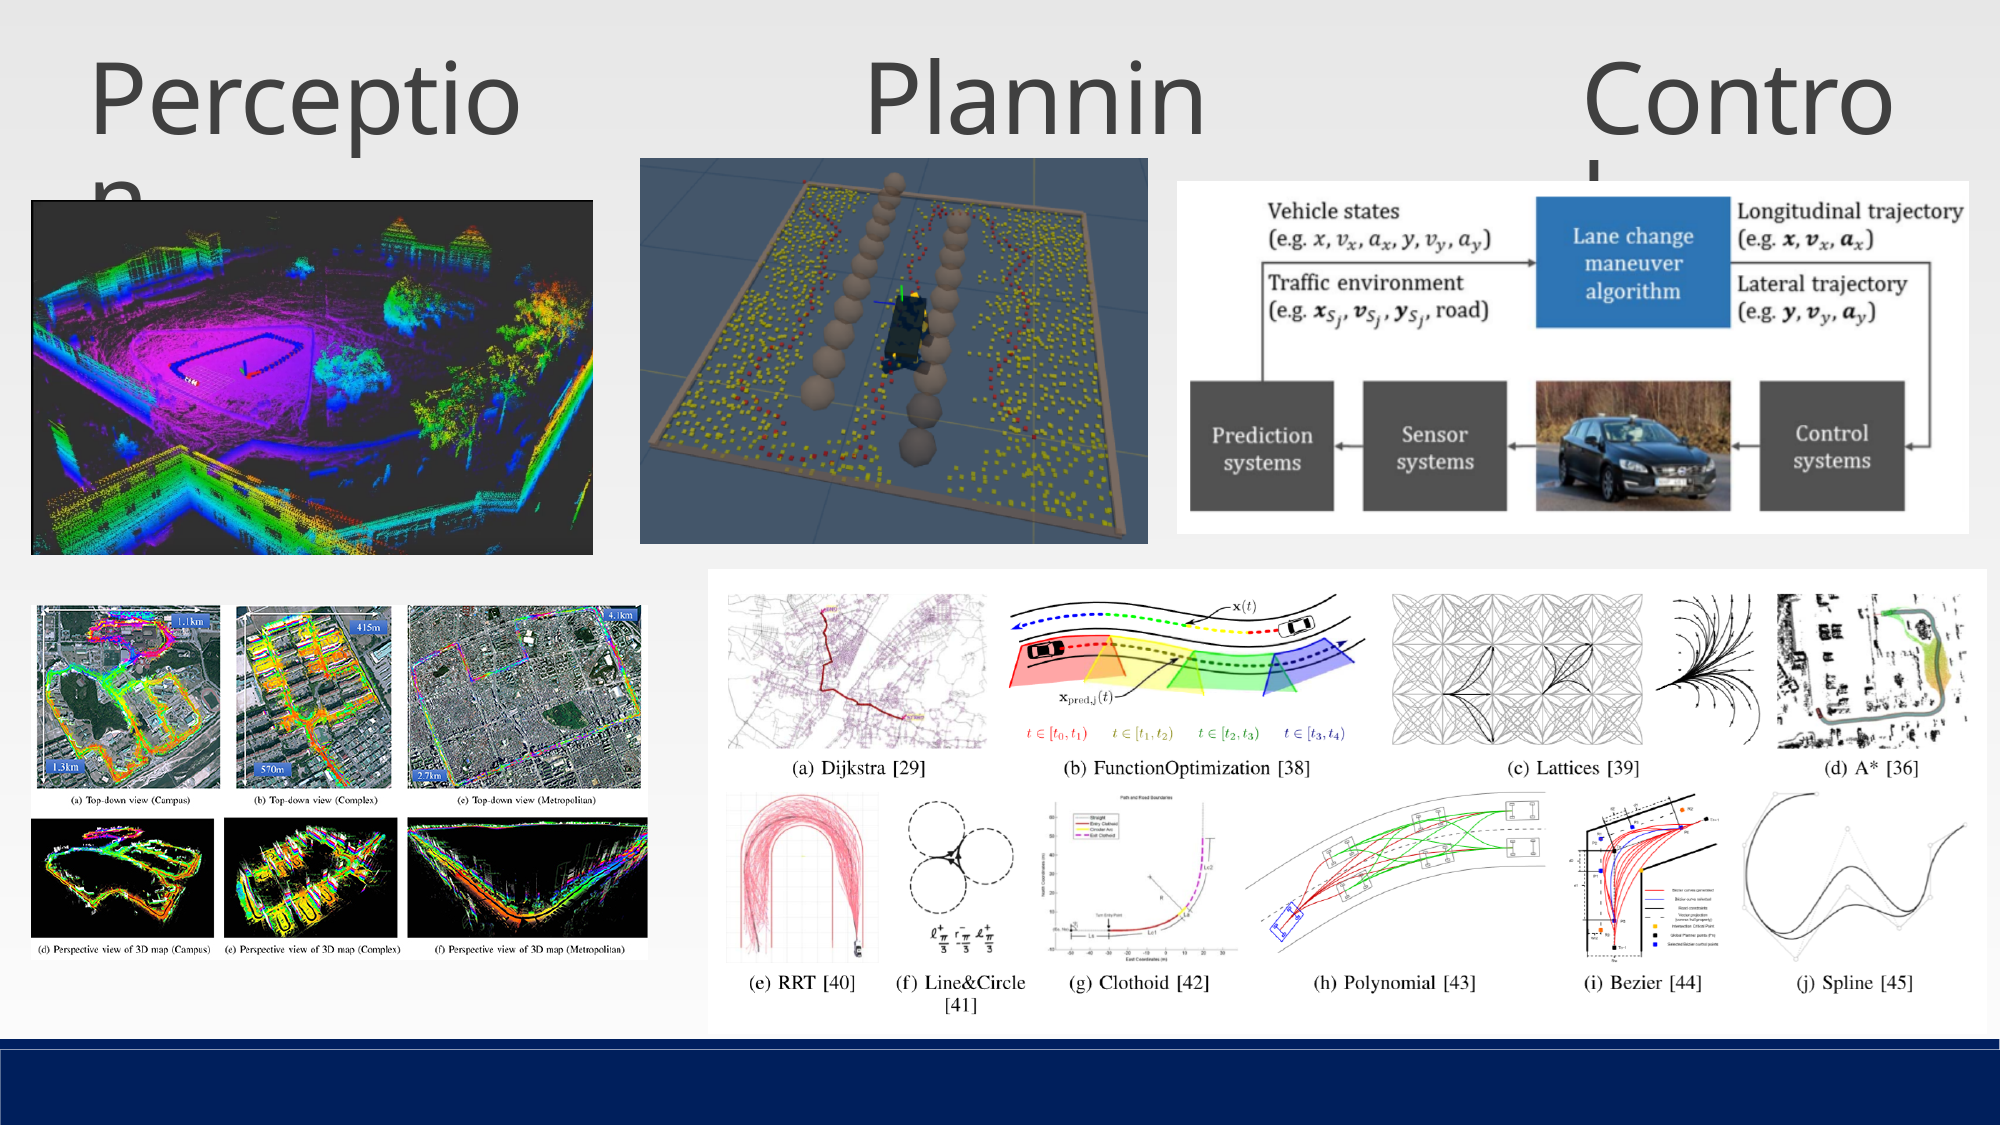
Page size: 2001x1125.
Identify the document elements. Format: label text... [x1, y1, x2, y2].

text_box Perception [72, 45, 551, 170]
picture [707, 569, 1987, 1034]
picture [1176, 181, 1970, 534]
text_box Control [1566, 45, 1928, 170]
picture [30, 200, 593, 556]
text_box Planning [847, 45, 1237, 170]
picture [30, 604, 648, 960]
picture [640, 157, 1149, 545]
